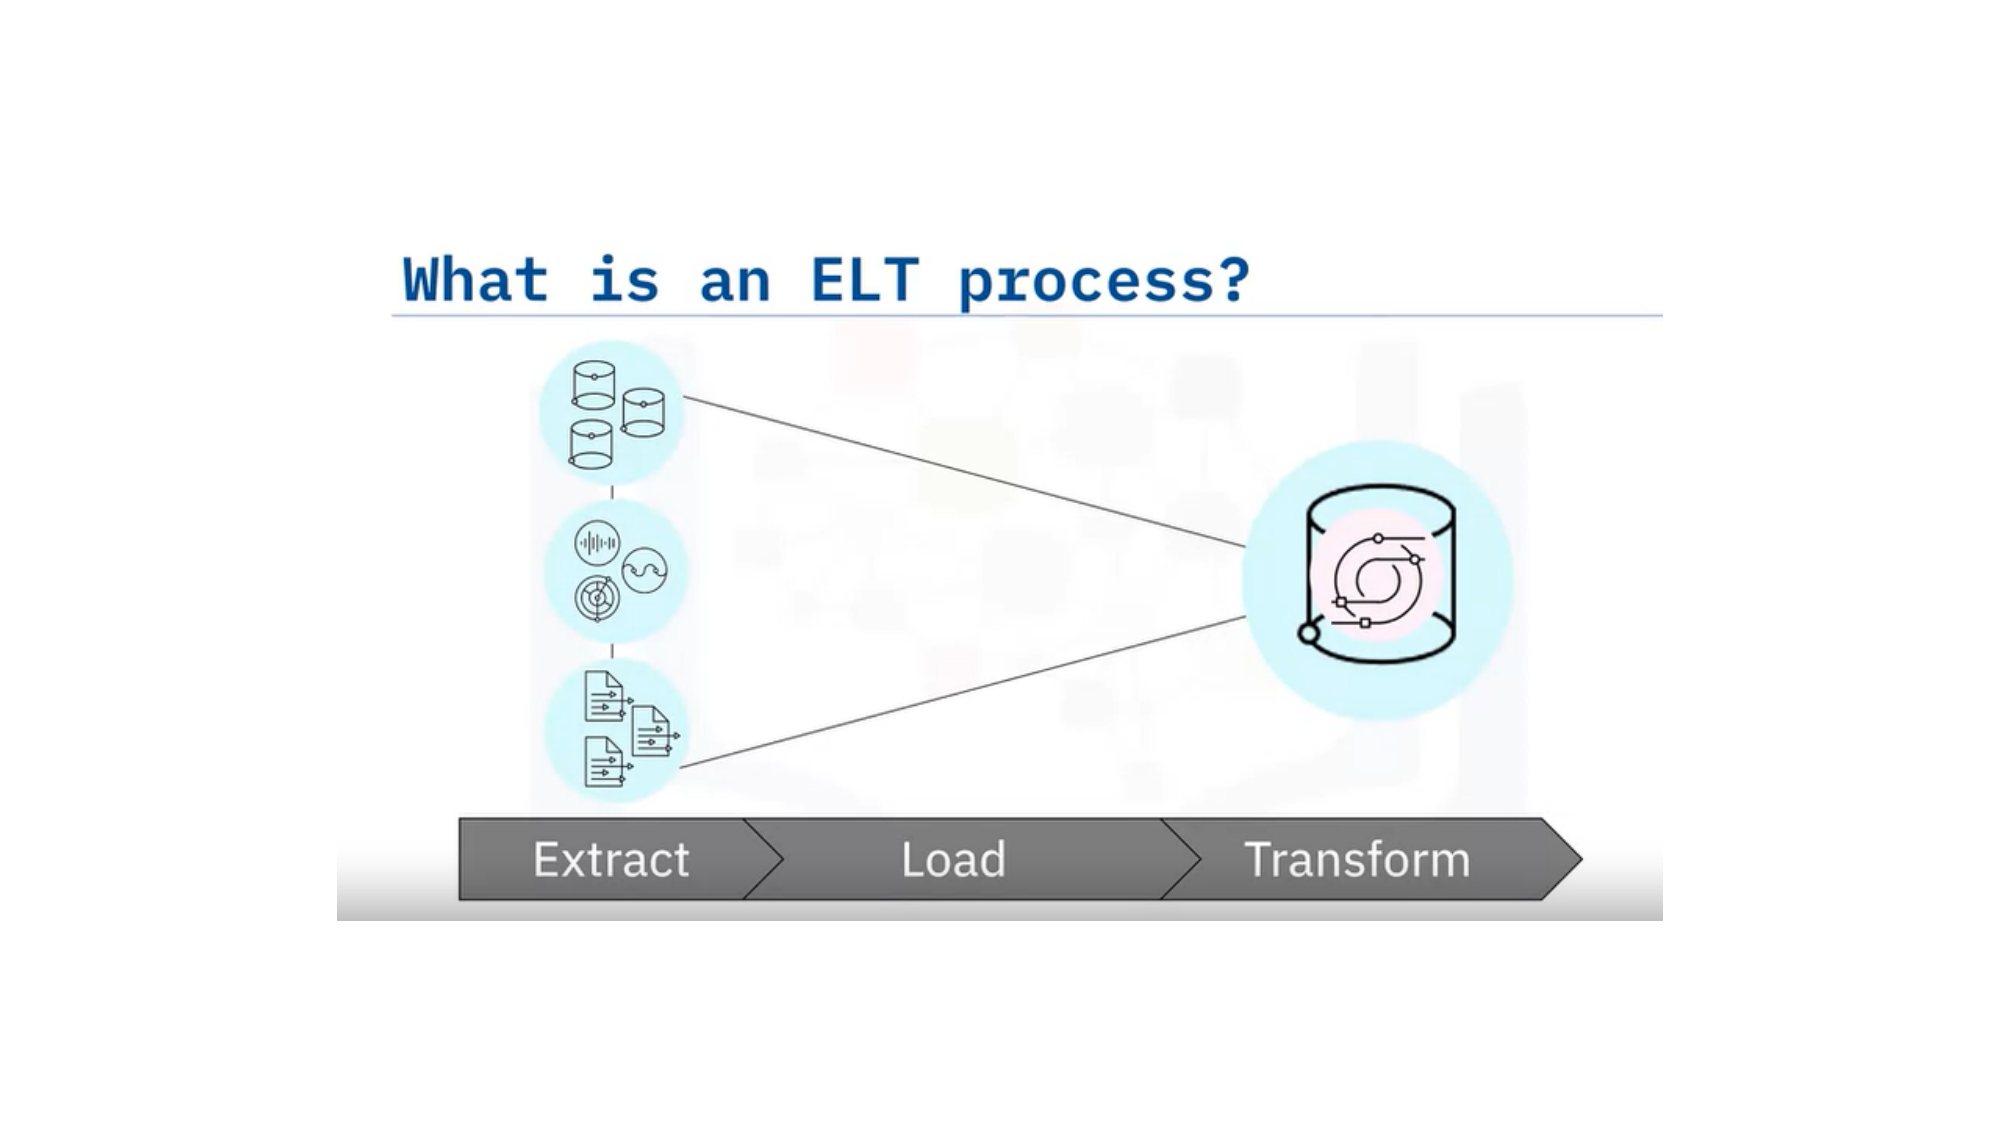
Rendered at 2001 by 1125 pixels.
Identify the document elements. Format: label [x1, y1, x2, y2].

picture [337, 204, 1663, 921]
